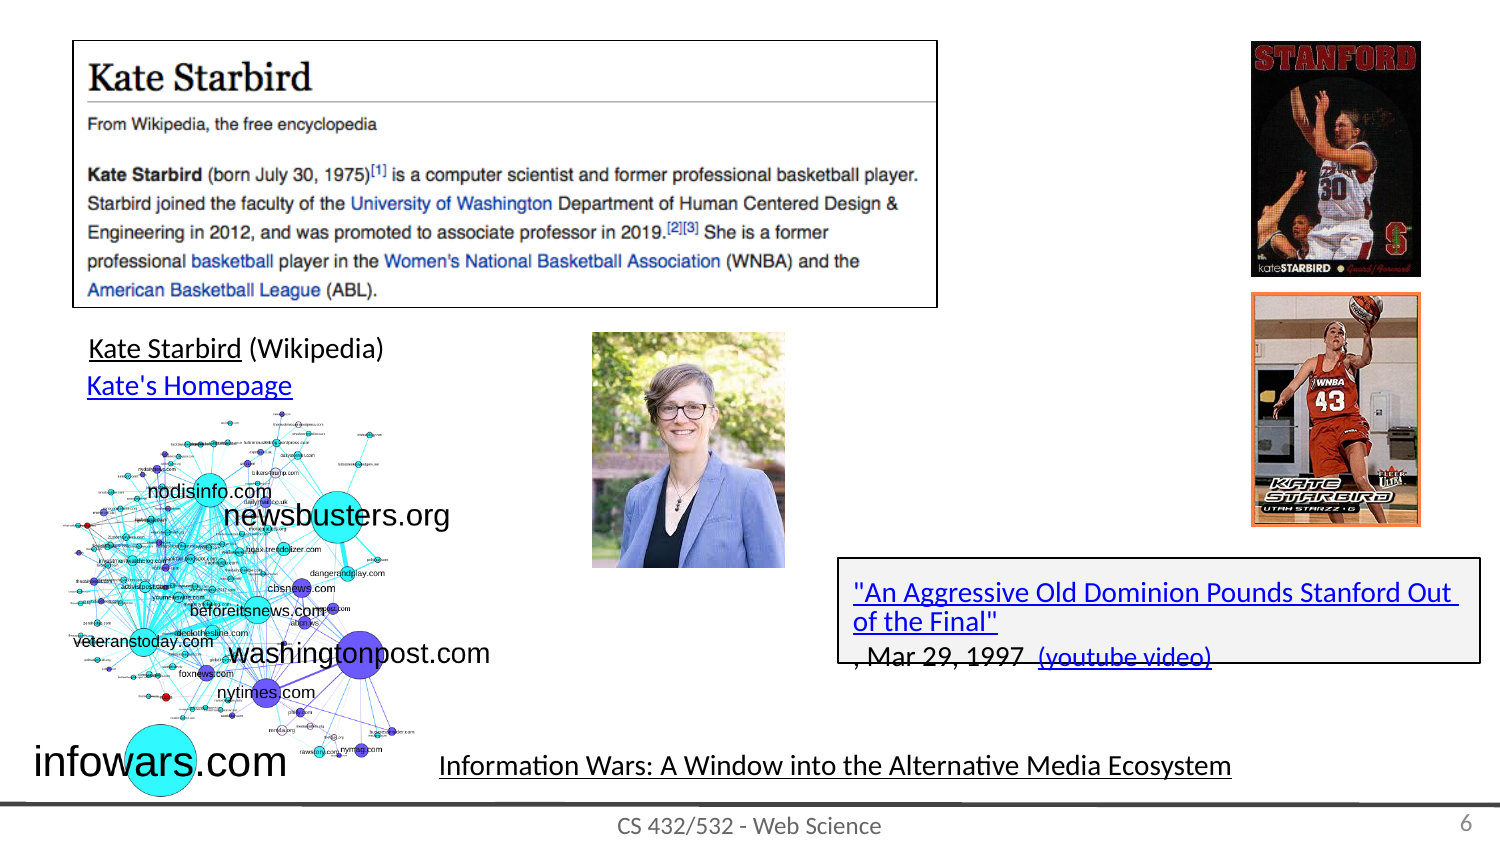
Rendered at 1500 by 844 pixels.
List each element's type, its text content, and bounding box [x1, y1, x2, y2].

picture [25, 399, 495, 803]
text_box "An Aggressive Old Dominion Pounds Stanford Out of the Final", Mar 29, 1997 (youtube video) [837, 558, 1481, 664]
picture [73, 40, 937, 307]
text_box Kate's Homepage [71, 357, 587, 411]
picture [1251, 292, 1422, 527]
picture [592, 332, 785, 569]
picture [1251, 40, 1422, 277]
text_box Information Wars: A Window into the Alternative Media Ecosystem [499, 731, 1343, 802]
text_box Kate Starbird (Wikipedia) [73, 315, 876, 359]
slide_number ‹#› [1137, 798, 1488, 844]
